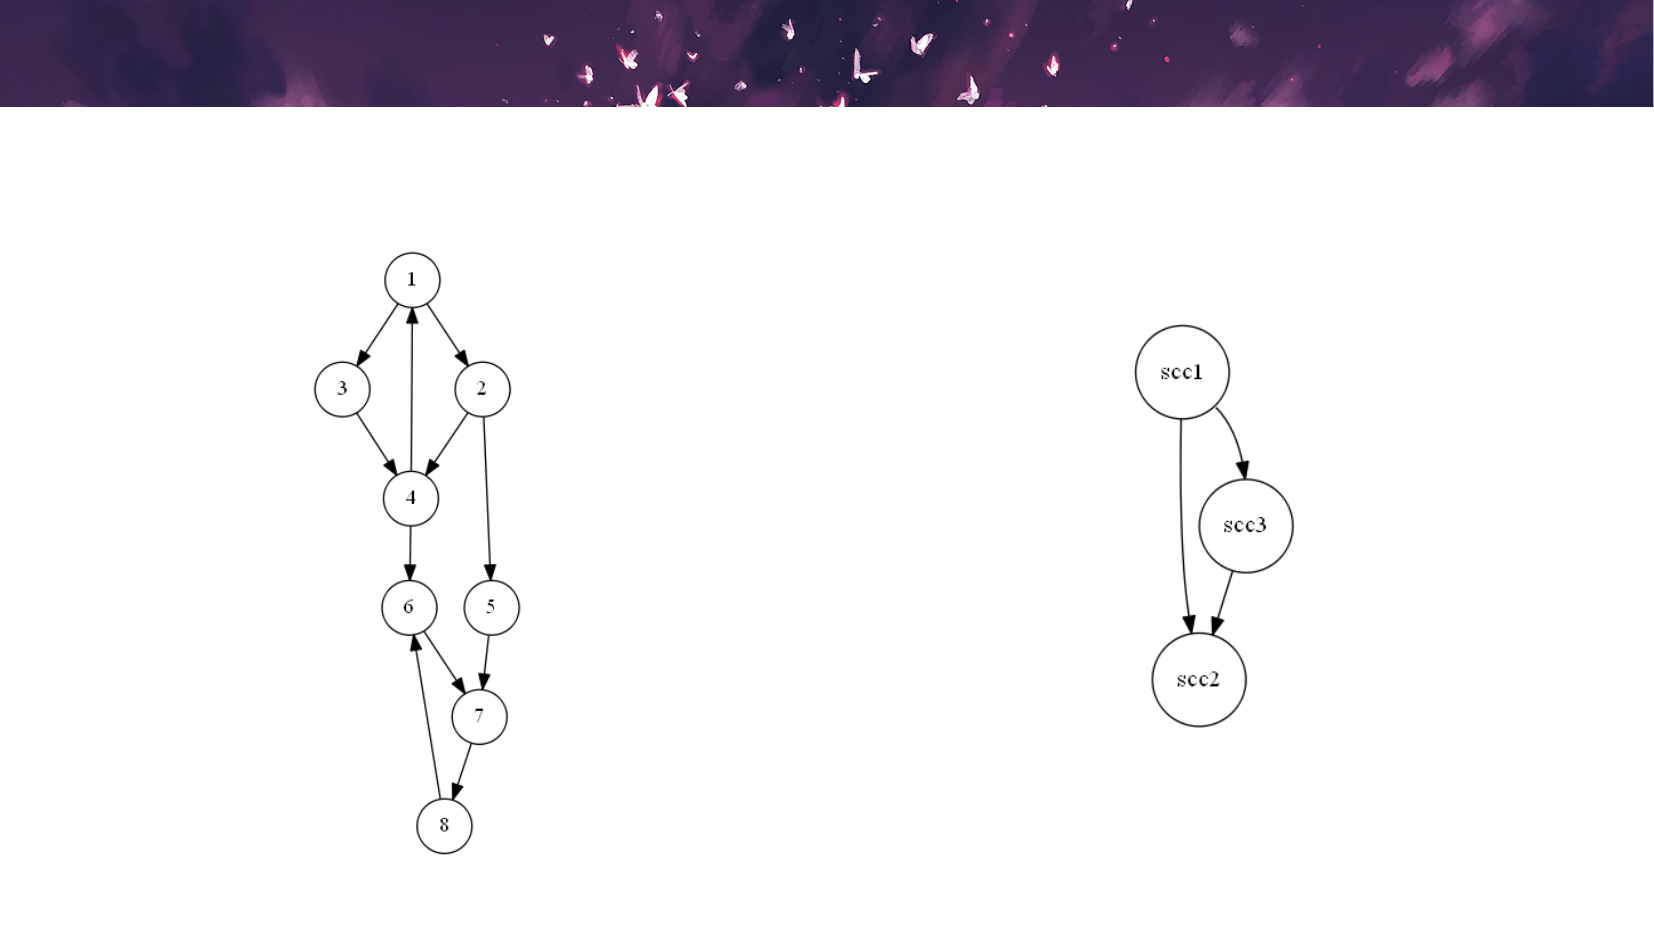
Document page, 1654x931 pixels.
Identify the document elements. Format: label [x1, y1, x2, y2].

list [309, 247, 525, 860]
picture [0, 0, 1654, 107]
picture [1129, 319, 1300, 733]
